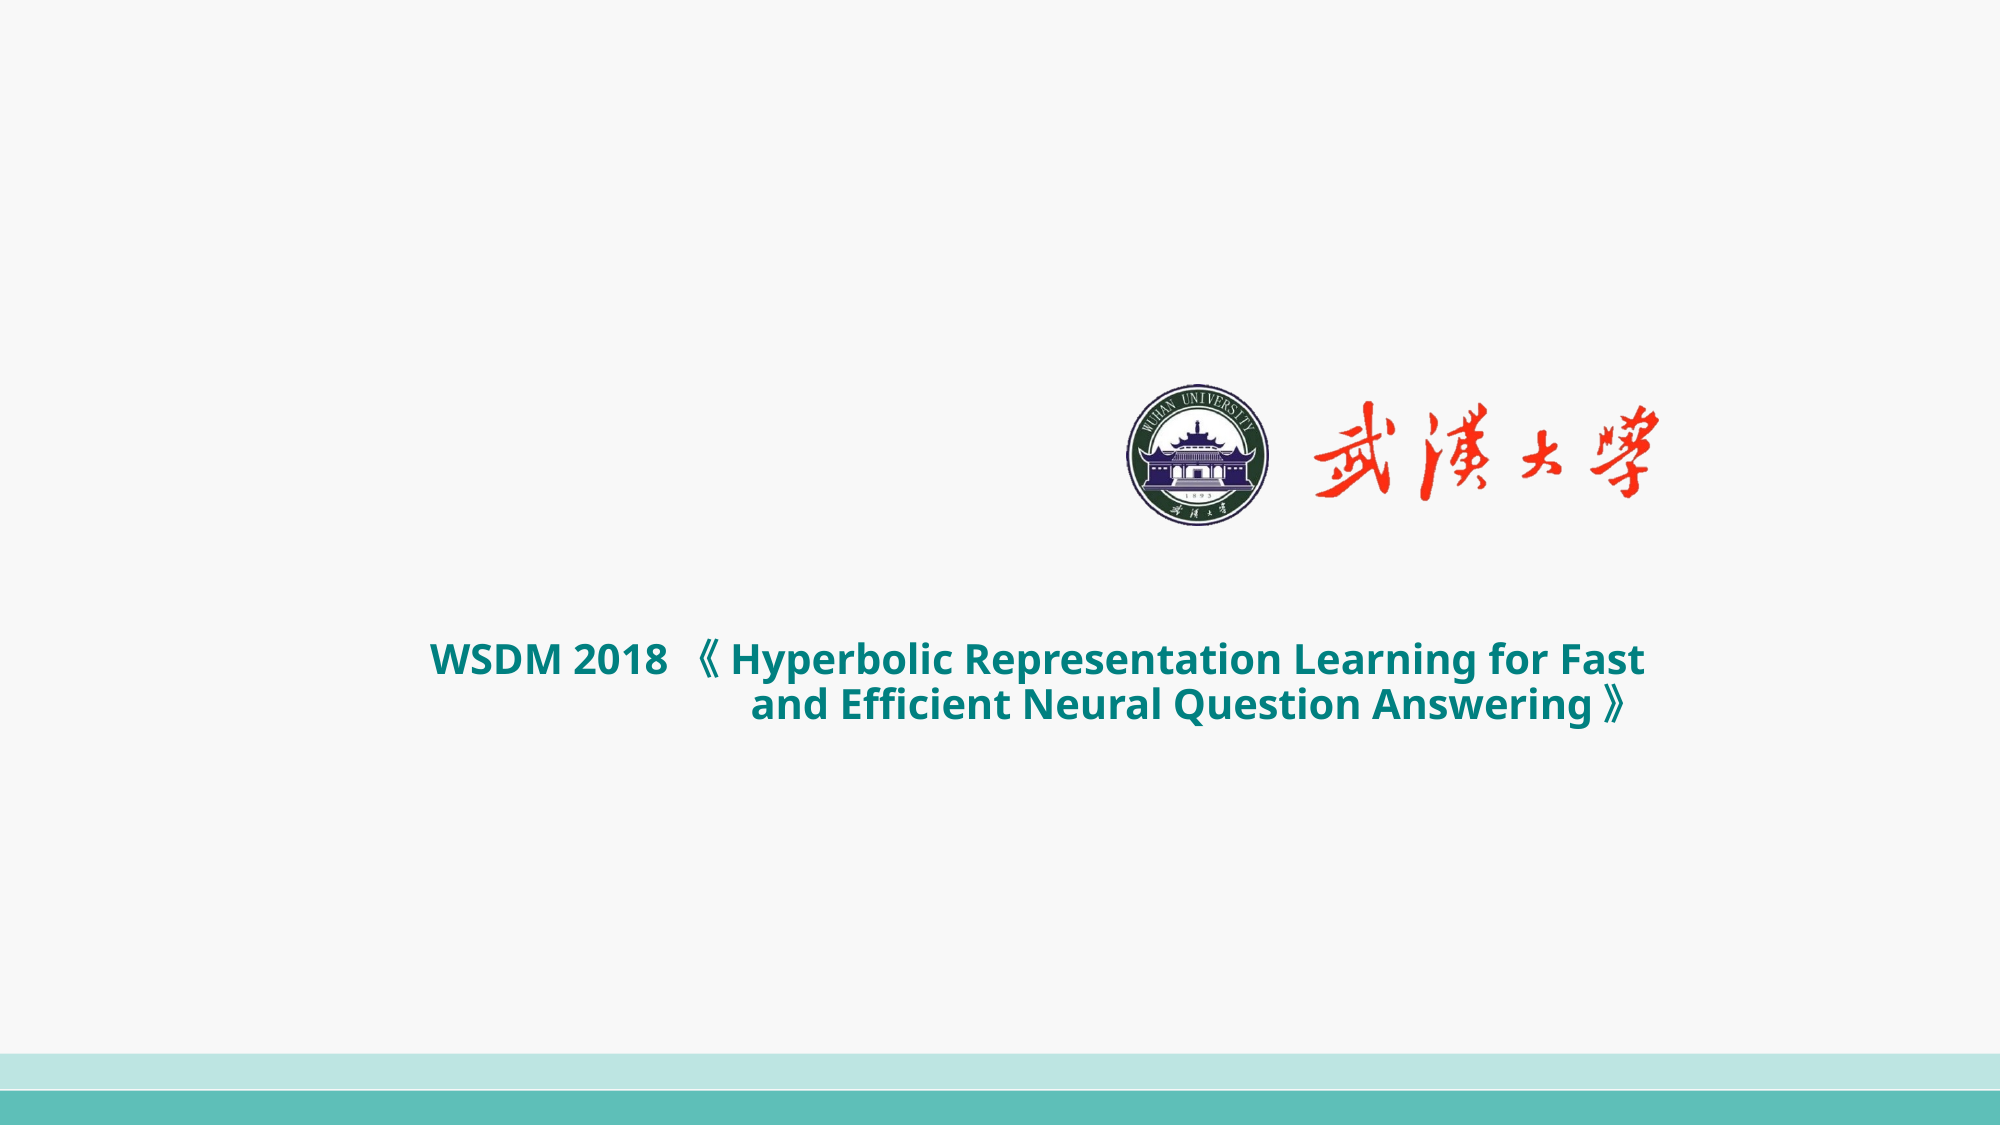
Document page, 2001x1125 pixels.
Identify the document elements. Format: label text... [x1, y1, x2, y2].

picture [1304, 392, 1659, 515]
picture [1126, 384, 1269, 526]
subtitle WSDM 2018《Hyperbolic Representation Learning for Fast and Efficient Neural Question Answering》 [348, 630, 1660, 689]
